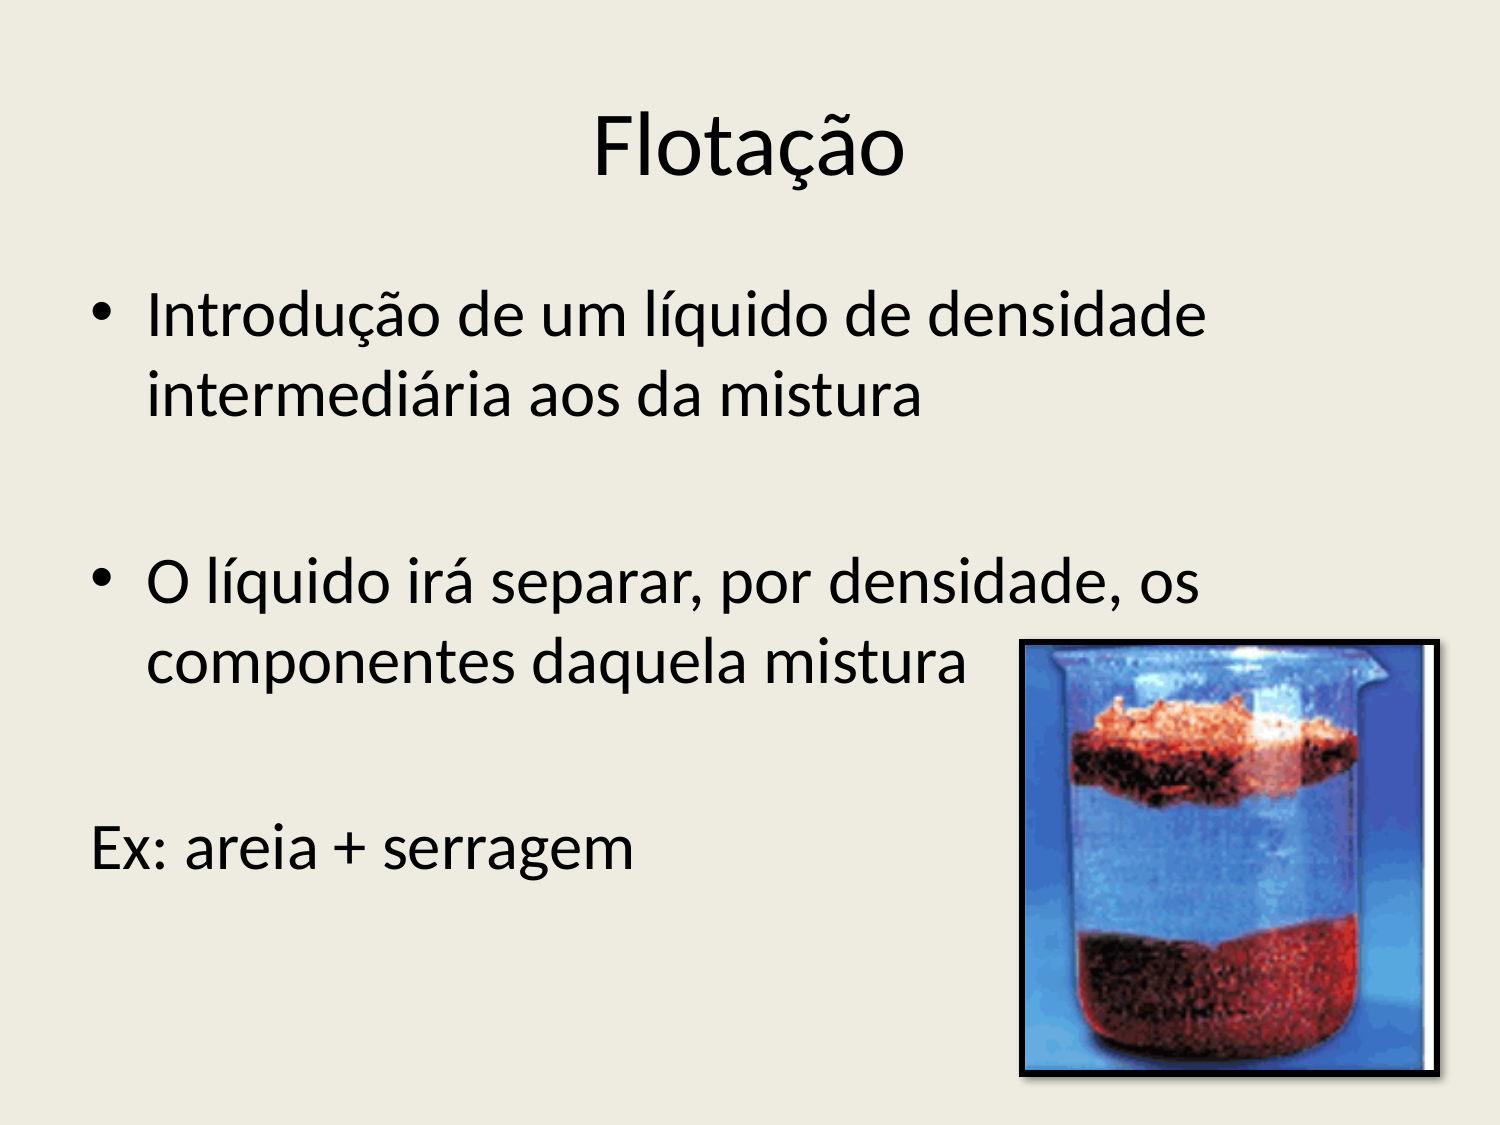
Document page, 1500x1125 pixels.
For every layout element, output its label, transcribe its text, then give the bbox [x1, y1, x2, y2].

list Introdução de um líquido de densidade intermediária aos da mistura O líquido irá separar, por densidade, os componentes daquela mistura Ex: areia + serragem [75, 262, 1425, 1005]
picture [1025, 644, 1434, 1071]
title Flotação [75, 45, 1425, 233]
